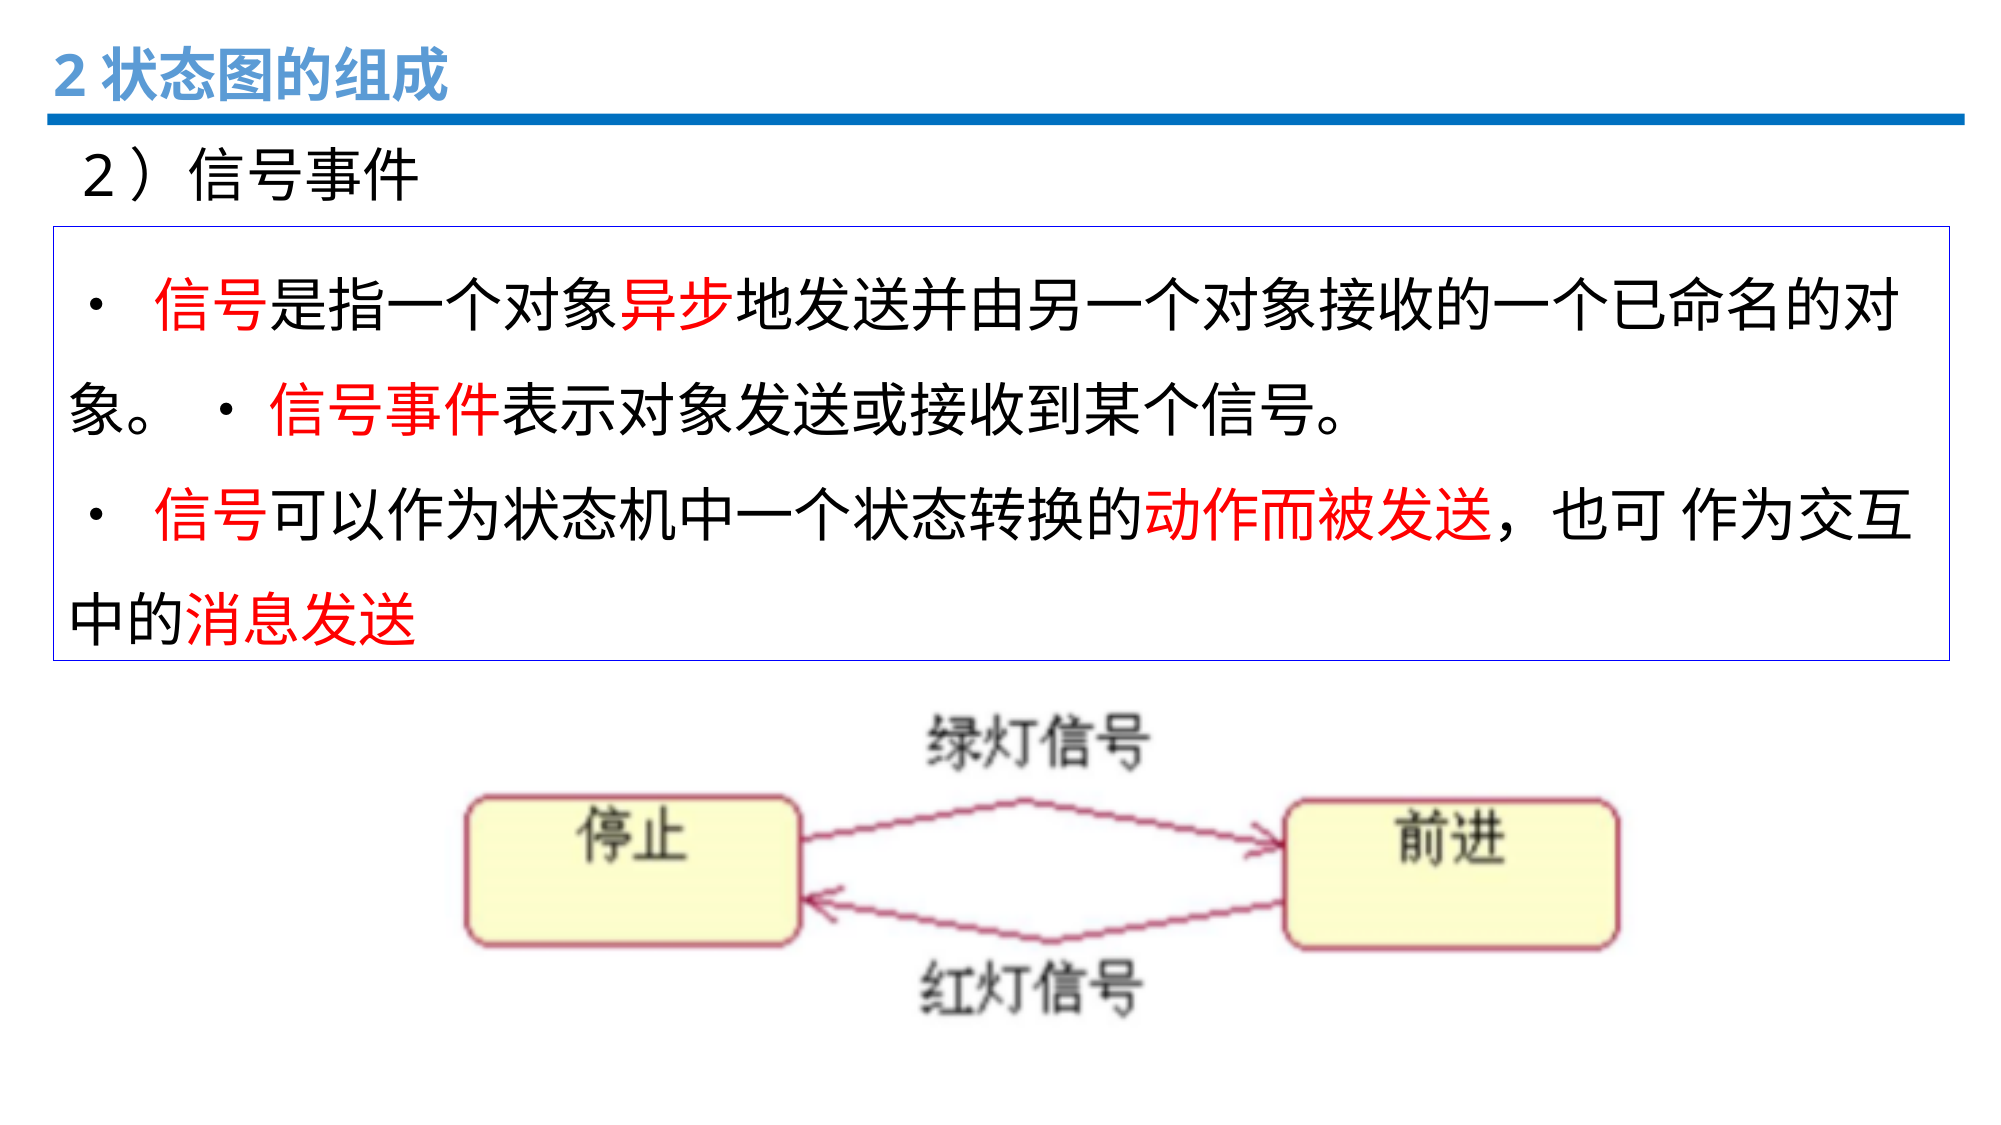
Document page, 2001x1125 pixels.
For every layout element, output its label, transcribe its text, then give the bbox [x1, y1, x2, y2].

text_box • 信号是指一个对象异步地发送并由另一个对象接收的一个已命名的对象。 • 信号事件表示对象发送或接收到某个信号。 • 信号可以作为状态机中一个状态转换的动作而被发送，也可 作为交互中的消息发送 [53, 226, 1950, 661]
text_box 2）信号事件 [82, 138, 691, 209]
picture [408, 670, 1651, 1103]
text_box 2状态图的组成 [38, 30, 465, 116]
